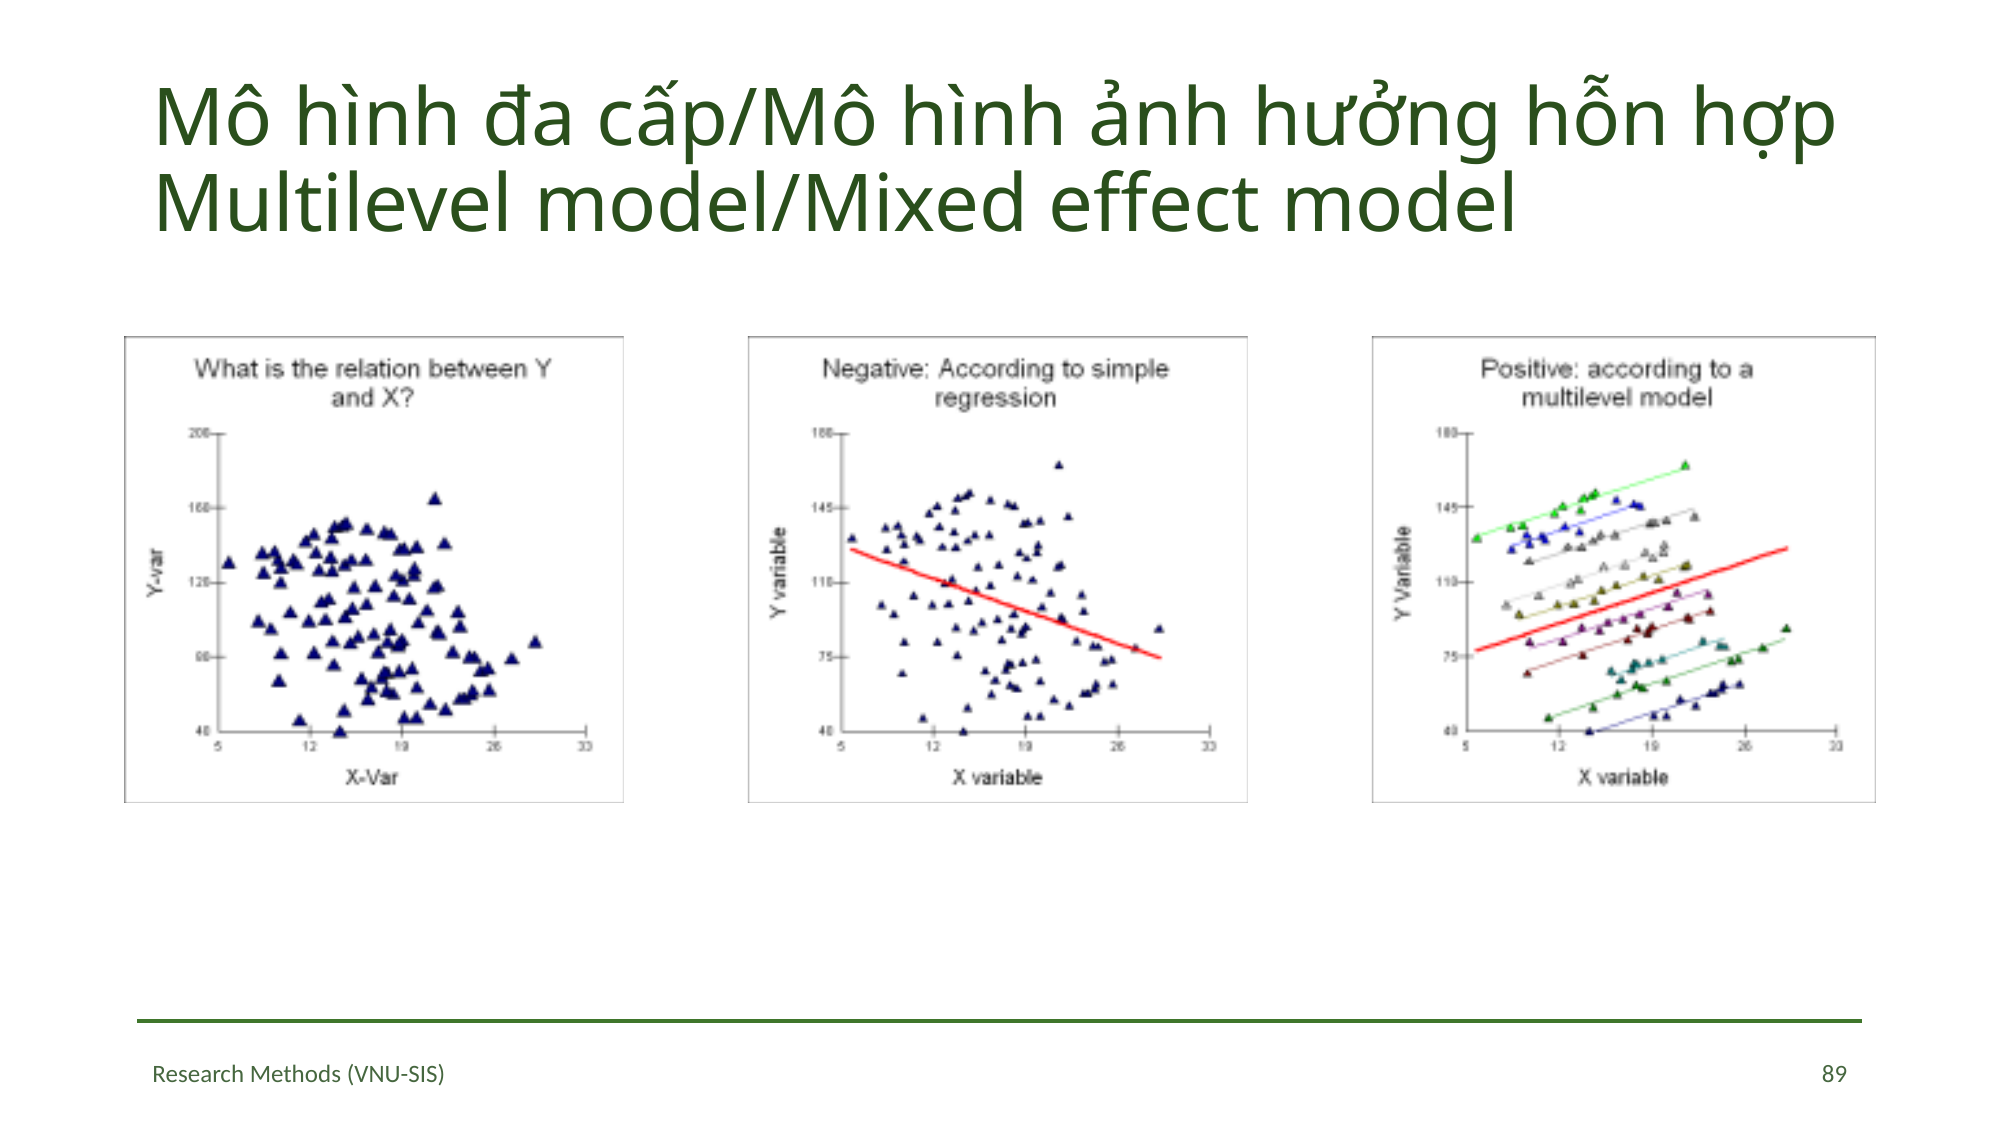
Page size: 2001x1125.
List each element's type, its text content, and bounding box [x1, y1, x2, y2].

title Mô hình đa cấp/Mô hình ảnh hưởng hỗn hợp Multilevel model/Mixed effect model [137, 59, 1863, 265]
slide_number 89 [1412, 1042, 1863, 1103]
picture [1371, 335, 1876, 803]
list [124, 335, 624, 803]
picture [747, 335, 1248, 803]
footer Research Methods (VNU-SIS) [137, 1042, 514, 1103]
